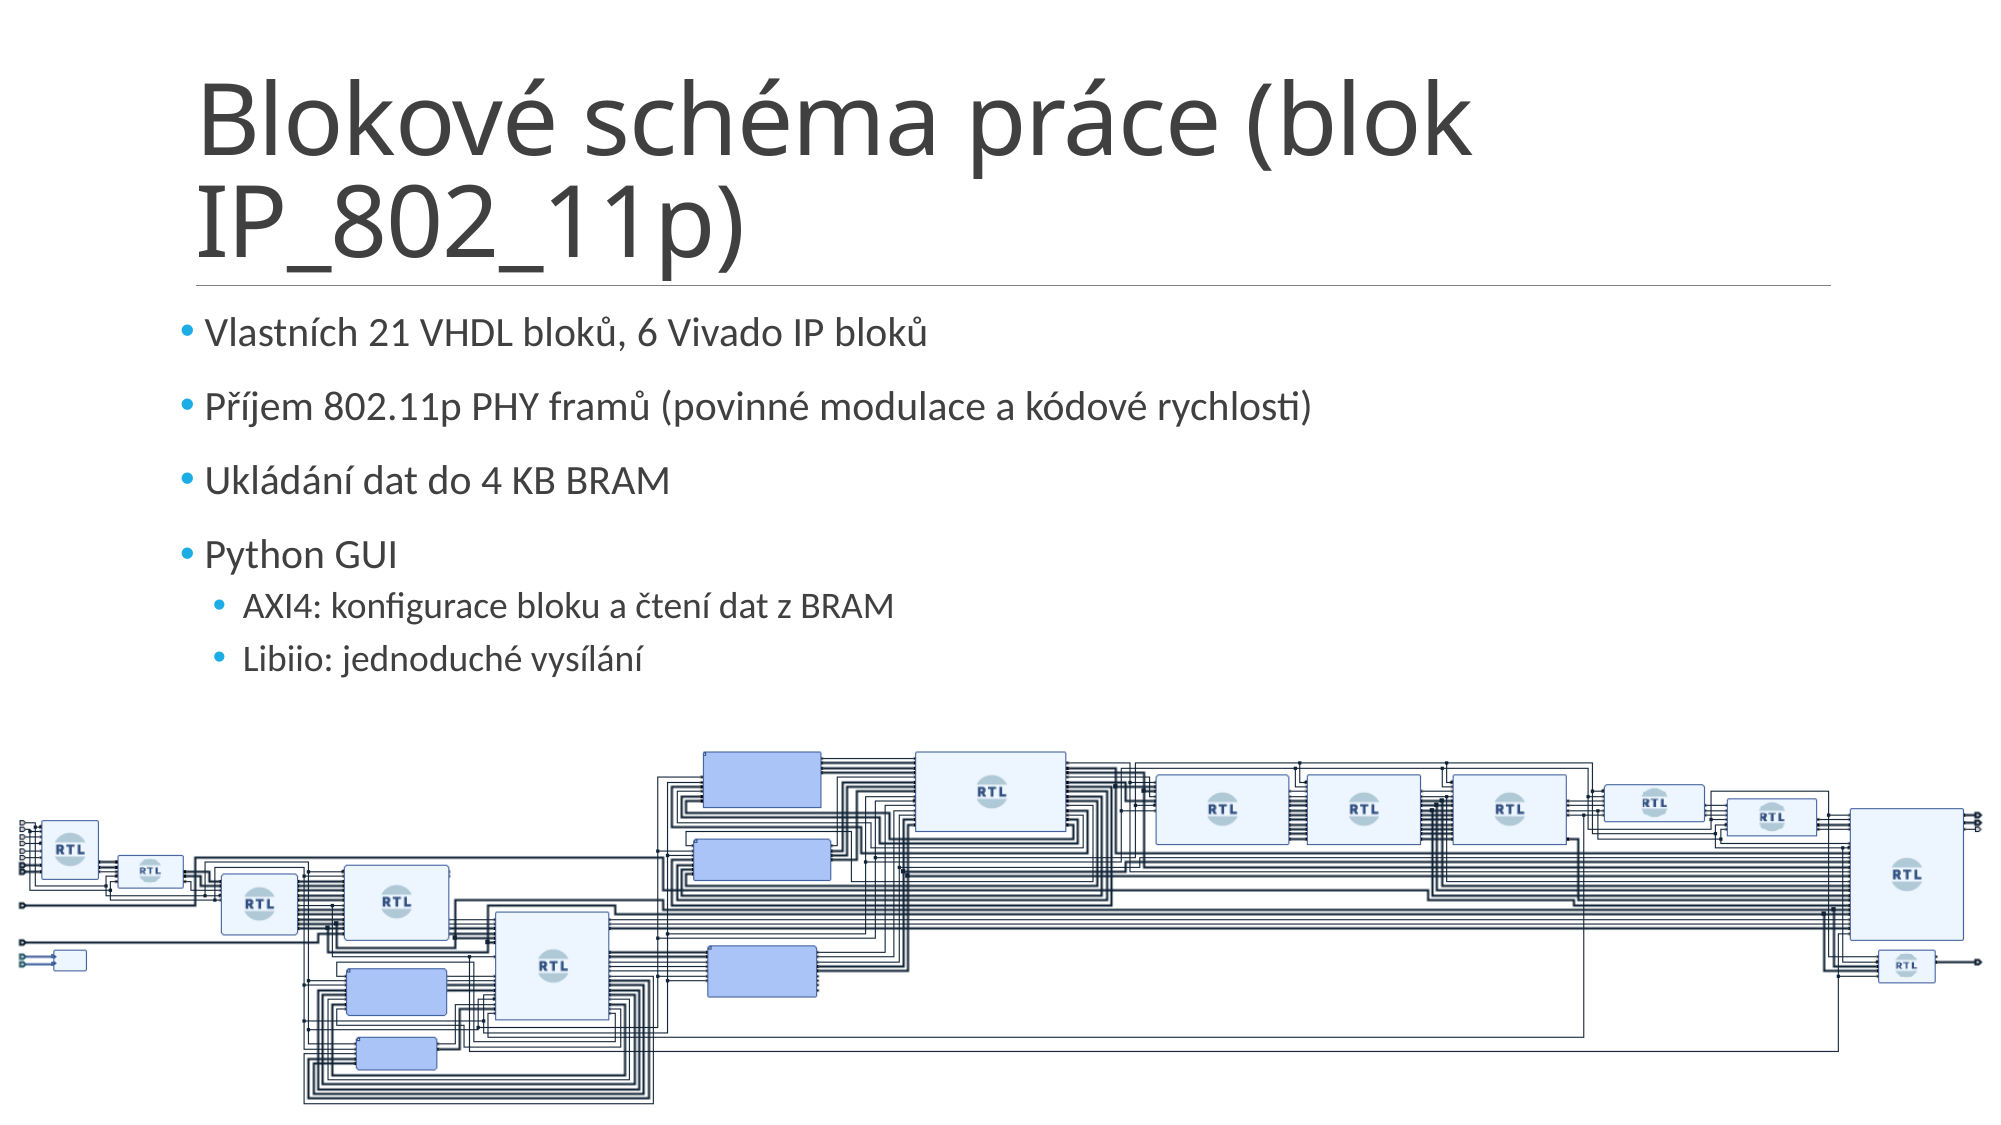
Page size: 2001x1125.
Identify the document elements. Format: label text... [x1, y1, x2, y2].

title Blokové schéma práce (blok IP_802_11p) [180, 47, 1830, 285]
picture [0, 732, 2000, 1125]
list Vlastních 21 VHDL bloků, 6 Vivado IP bloků Příjem 802.11p PHY framů (povinné modulace a kódové rychlosti) Ukládání dat do 4 KB BRAM Python GUI AXI4: konfigurace bloku a čtení dat z BRAM Libiio: jednoduché vysílání [180, 302, 1830, 728]
